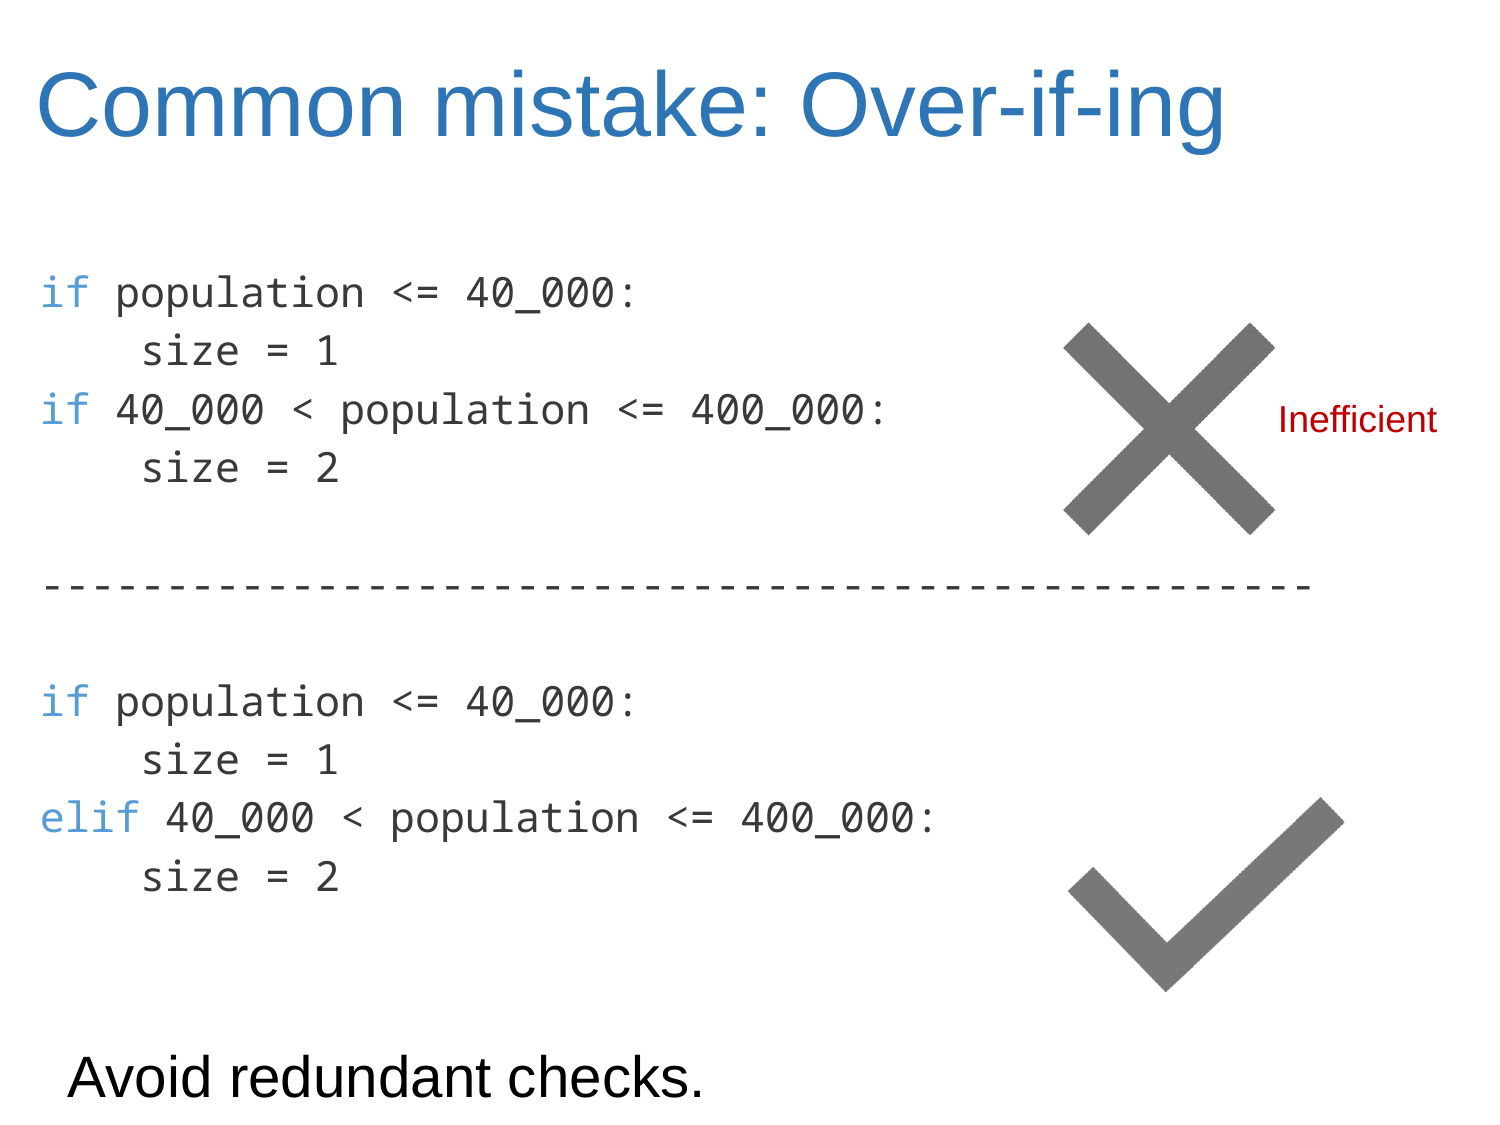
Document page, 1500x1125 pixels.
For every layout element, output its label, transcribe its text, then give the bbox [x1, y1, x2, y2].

text_box Avoid redundant checks. [53, 1032, 722, 1117]
list if population <= 40_000: size = 1 if 40_000 < population <= 400_000: size = 2 --------------------------------------------------- if population <= 40_000: size = 1 elif 40_000 < population <= 400_000: size = 2 [24, 200, 1450, 992]
picture [1062, 749, 1351, 1038]
title Common mistake: Over-if-ing [20, 62, 1333, 138]
picture [1024, 284, 1313, 573]
text_box Inefficient [1316, 387, 1453, 448]
